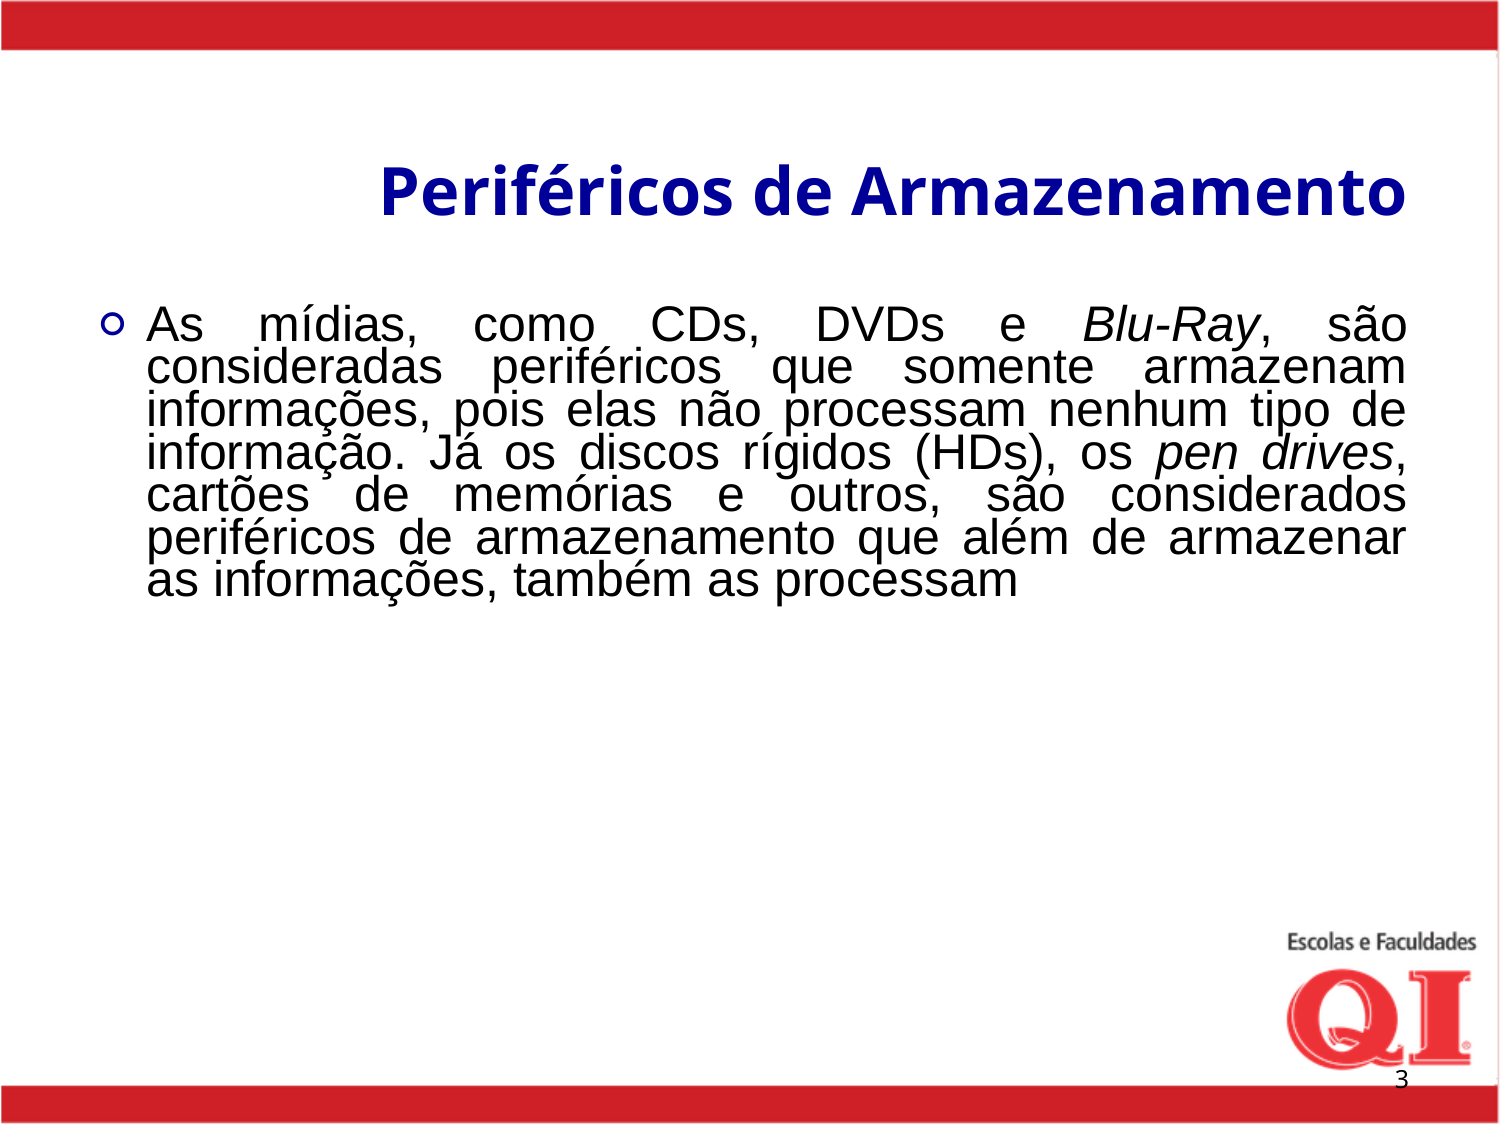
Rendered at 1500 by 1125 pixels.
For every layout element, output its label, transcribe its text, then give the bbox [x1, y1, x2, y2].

list As mídias, como CDs, DVDs e Blu-Ray, são consideradas periféricos que somente armazenam informações, pois elas não processam nenhum tipo de informação. Já os discos rígidos (HDs), os pen drives, cartões de memórias e outros, são considerados periféricos de armazenamento que além de armazenar as informações, também as processam [76, 299, 1424, 1014]
slide_number ‹#› [1074, 1030, 1424, 1106]
title Periféricos de Armazenamento [224, 48, 1424, 236]
picture [0, 0, 1500, 1125]
